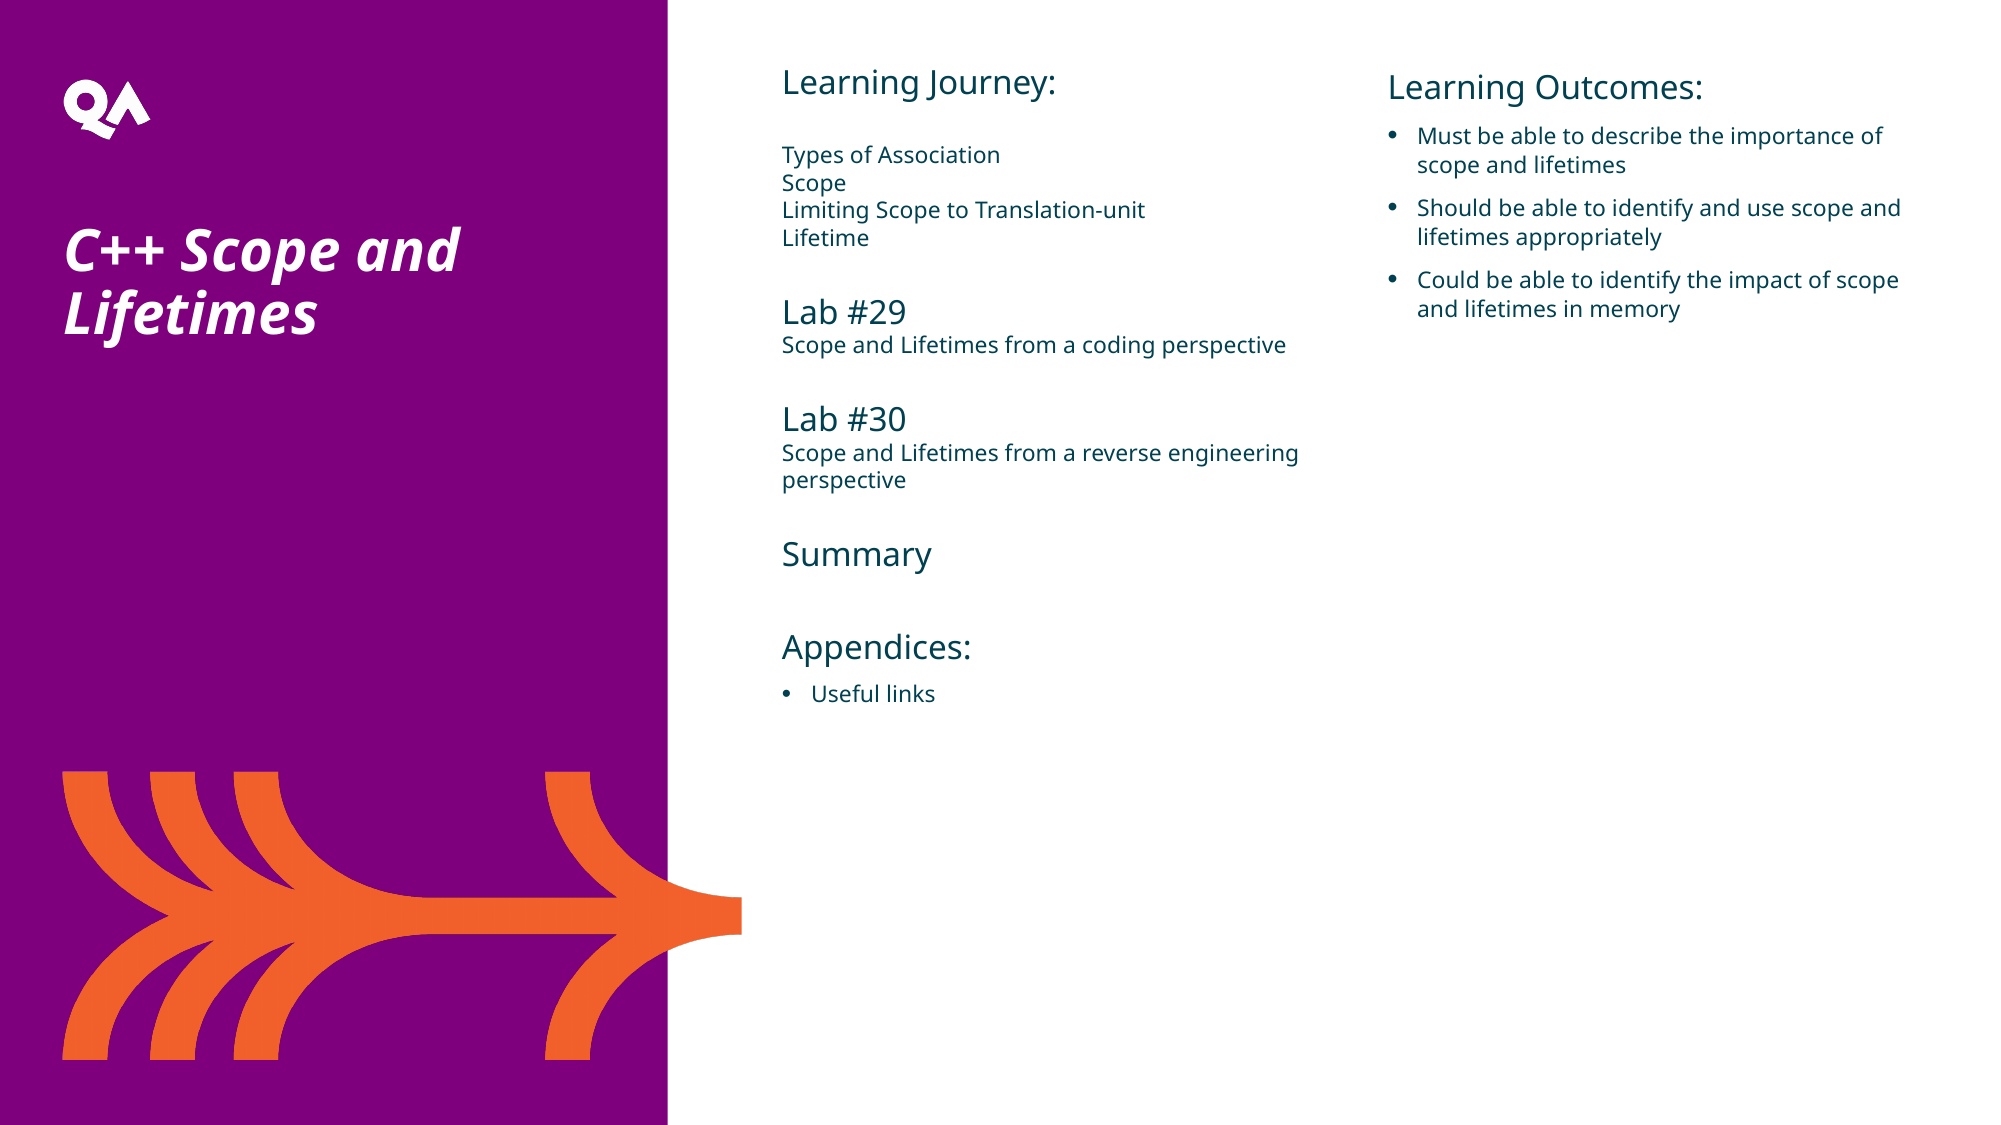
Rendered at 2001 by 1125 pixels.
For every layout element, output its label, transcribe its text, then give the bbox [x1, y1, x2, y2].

picture [53, 67, 161, 143]
list C++ Scope and Lifetimes [63, 221, 628, 673]
list Learning Outcomes: Must be able to describe the importance of scope and lifetimes Should be able to identify and use scope and lifetimes appropriately Could be able to identify the impact of scope and lifetimes in memory [1387, 66, 1908, 829]
picture [45, 756, 742, 1076]
list Learning Journey: Types of Association Scope Limiting Scope to Translation-unit Lifetime Lab #29 Scope and Lifetimes from a coding perspective Lab #30 Scope and Lifetimes from a reverse engineering perspective Summary Appendices: Useful links [781, 61, 1343, 1064]
